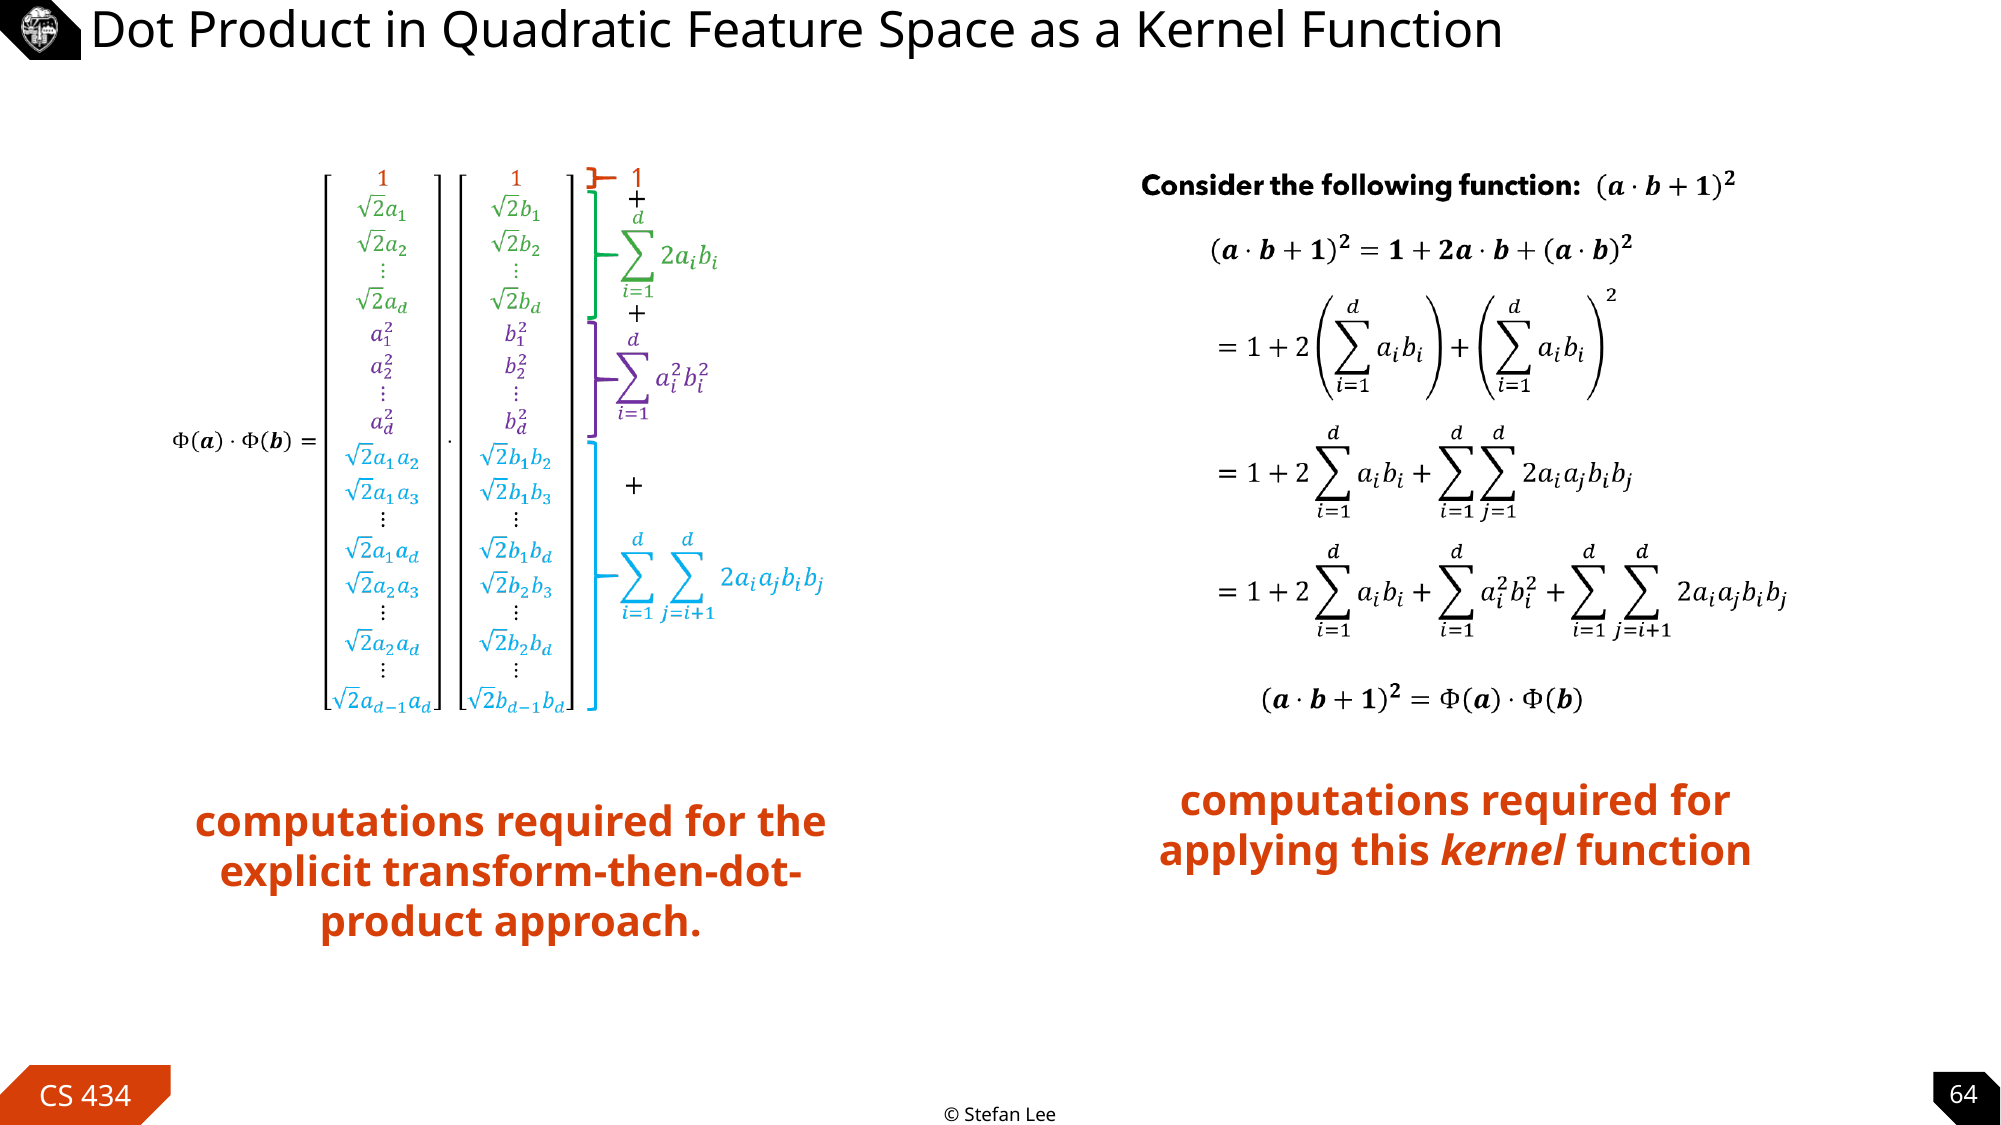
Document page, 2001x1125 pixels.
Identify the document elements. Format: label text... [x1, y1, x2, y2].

picture [171, 153, 851, 714]
picture [1027, 159, 1994, 721]
title Dot Product in Quadratic Feature Space as a Kernel Function [0, 1, 1699, 61]
slide_number 64 [1933, 1071, 1994, 1119]
